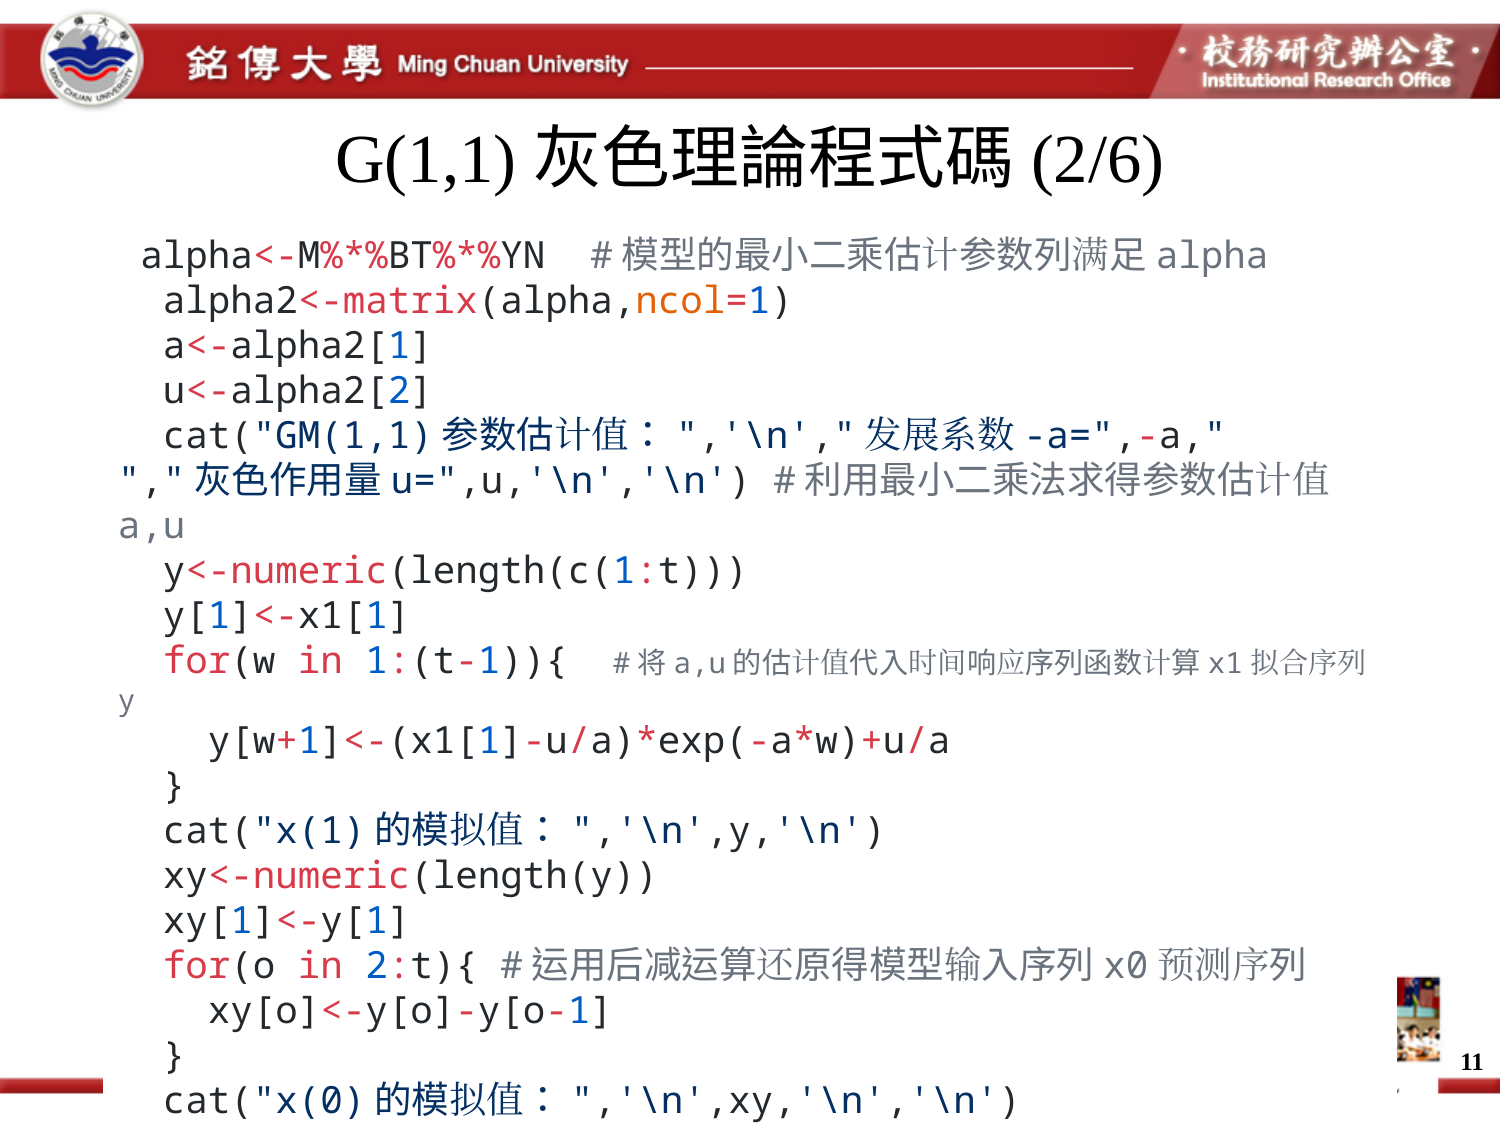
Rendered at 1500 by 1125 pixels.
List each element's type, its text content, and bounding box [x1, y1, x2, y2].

title G(1,1)灰色理論程式碼(2/6) [103, 95, 1397, 223]
text_box alpha<-M%*%BT%*%YN #模型的最小二乘估计参数列满足alpha alpha2<-matrix(alpha,ncol=1) a<-alpha2[1] u<-alpha2[2] cat("GM(1,1)参数估计值：",'\n',"发展系数-a=",-a," ","灰色作用量u=",u,'\n','\n') #利用最小二乘法求得参数估计值a,u y<-numeric(length(c(1:t))) y[1]<-x1[1] for(w in 1:(t-1)){ #将a,u的估计值代入时间响应序列函数计算x1拟合序列y y[w+1]<-(x1[1]-u/a)*exp(-a*w)+u/a } cat("x(1)的模拟值：",'\n',y,'\n') xy<-numeric(length(y)) xy[1]<-y[1] for(o in 2:t){ #运用后减运算还原得模型输入序列x0预测序列 xy[o]<-y[o]-y[o-1] } cat("x(0)的模拟值：",'\n',xy,'\n','\n') [103, 223, 1397, 1125]
picture [0, 0, 1500, 1125]
slide_number 11 [1397, 1030, 1499, 1091]
